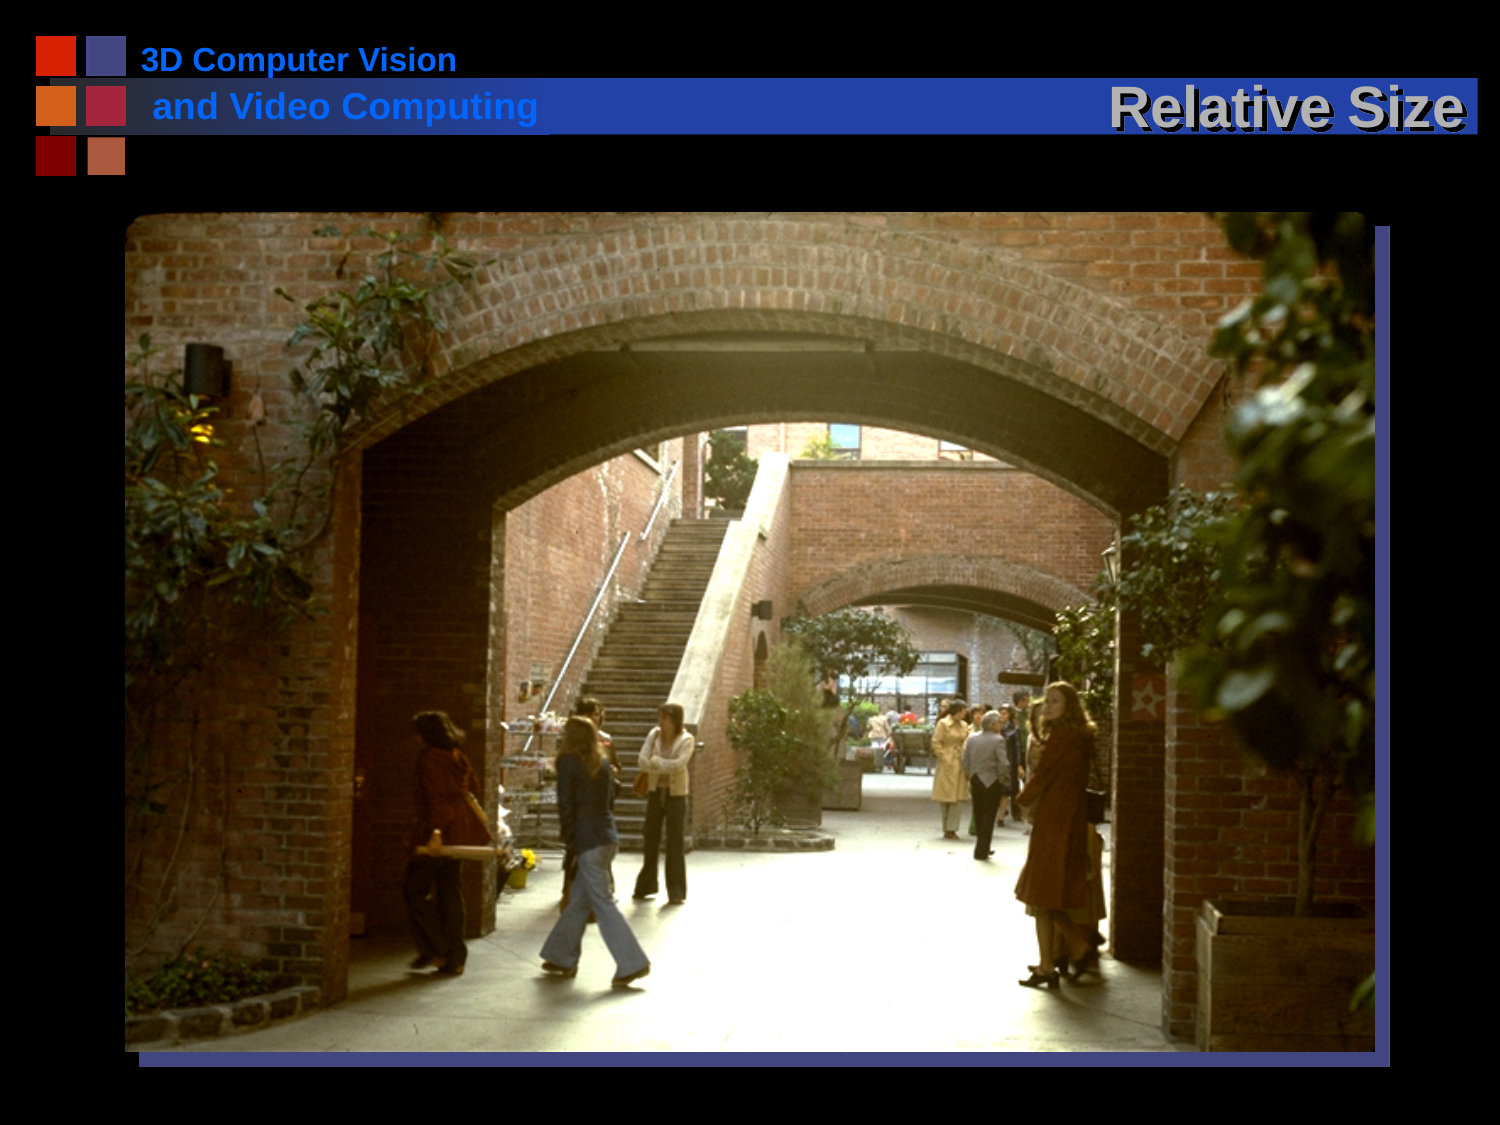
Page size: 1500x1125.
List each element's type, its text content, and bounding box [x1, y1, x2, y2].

picture [124, 212, 1376, 1053]
title Relative Size [1085, 46, 1489, 148]
